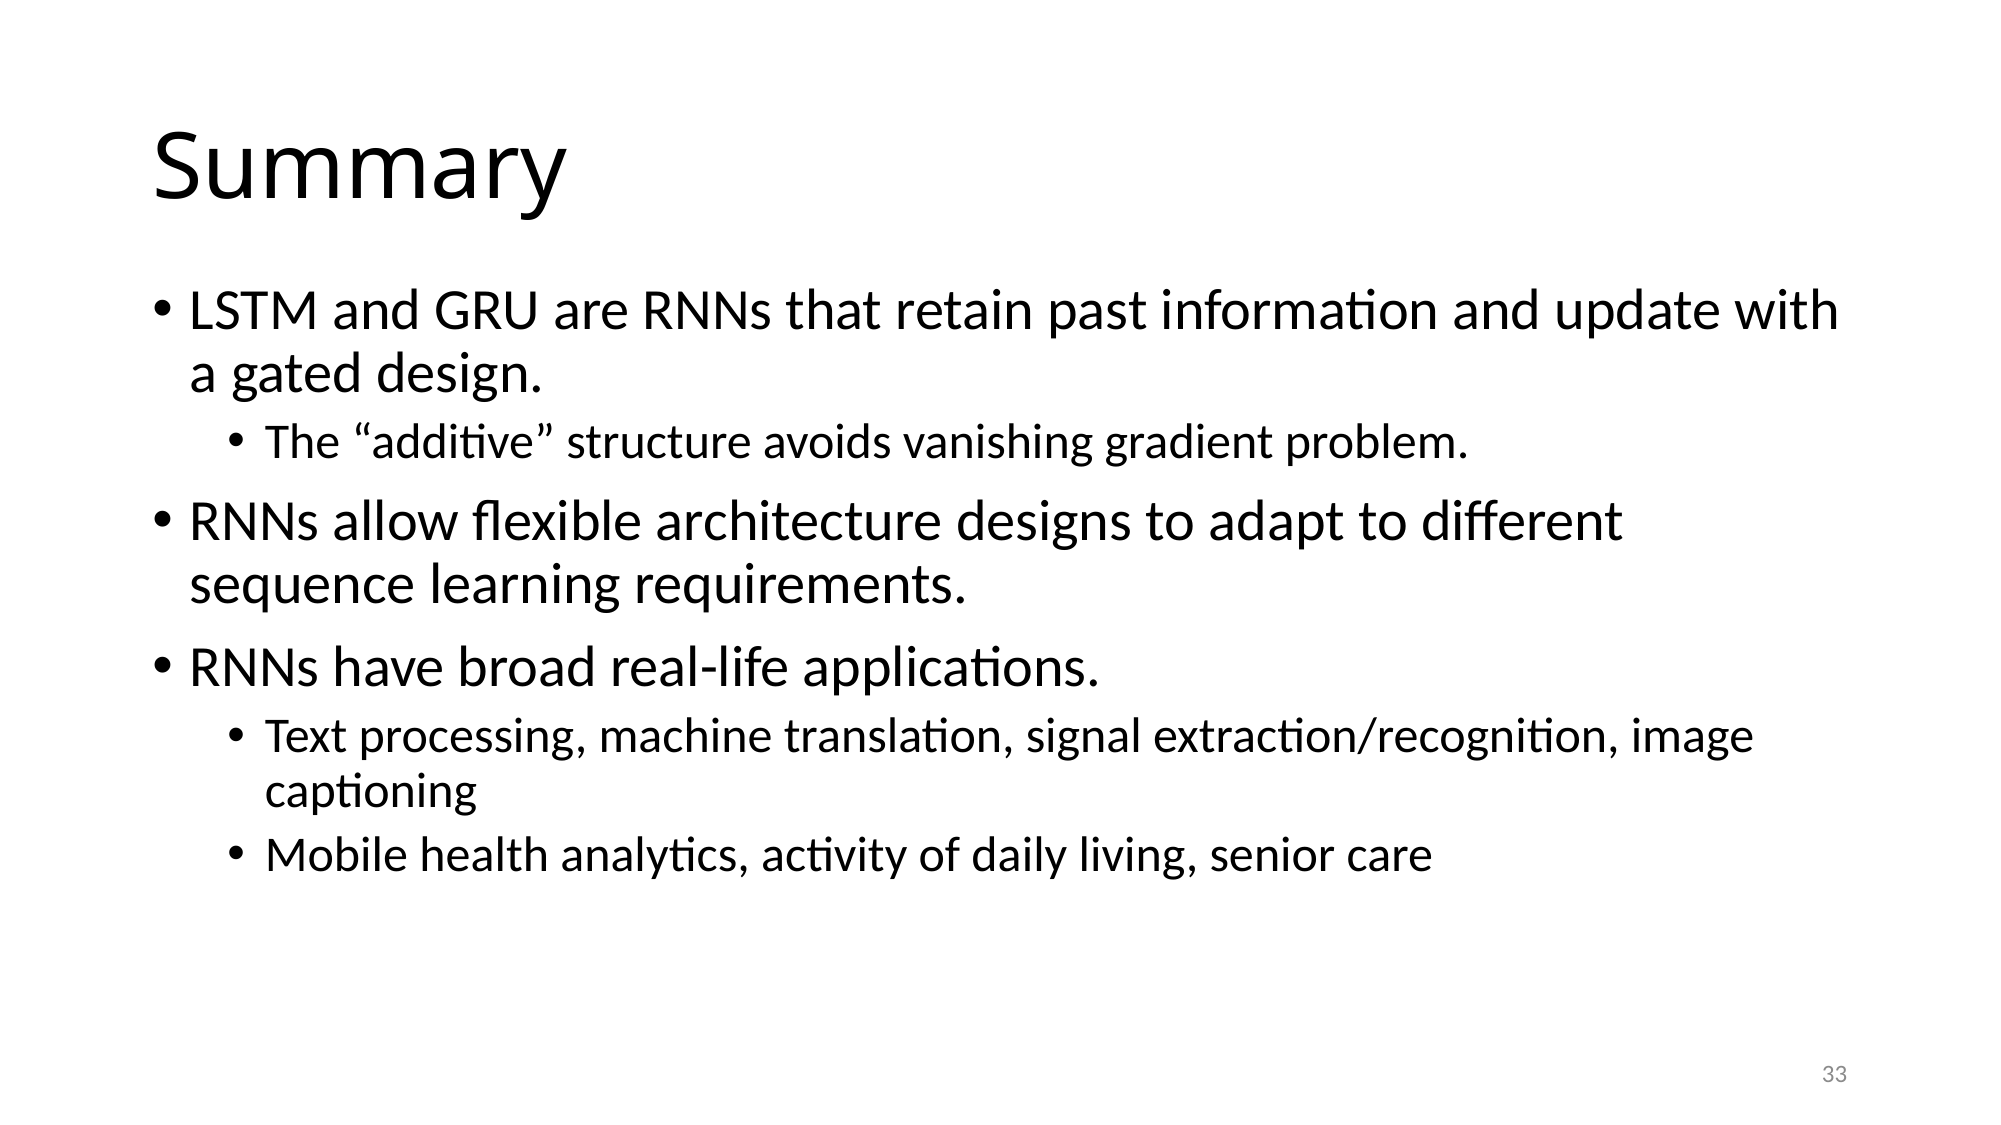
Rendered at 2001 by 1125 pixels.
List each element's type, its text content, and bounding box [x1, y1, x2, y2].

slide_number 33 [1412, 1042, 1863, 1103]
title Summary [137, 59, 1863, 190]
list LSTM and GRU are RNNs that retain past information and update with a gated design. The “additive” structure avoids vanishing gradient problem. RNNs allow flexible architecture designs to adapt to different sequence learning requirements. RNNs have broad real-life applications. Text processing, machine translation, signal extraction/recognition, image captioning Mobile health analytics, activity of daily living, senior care [137, 190, 1863, 935]
